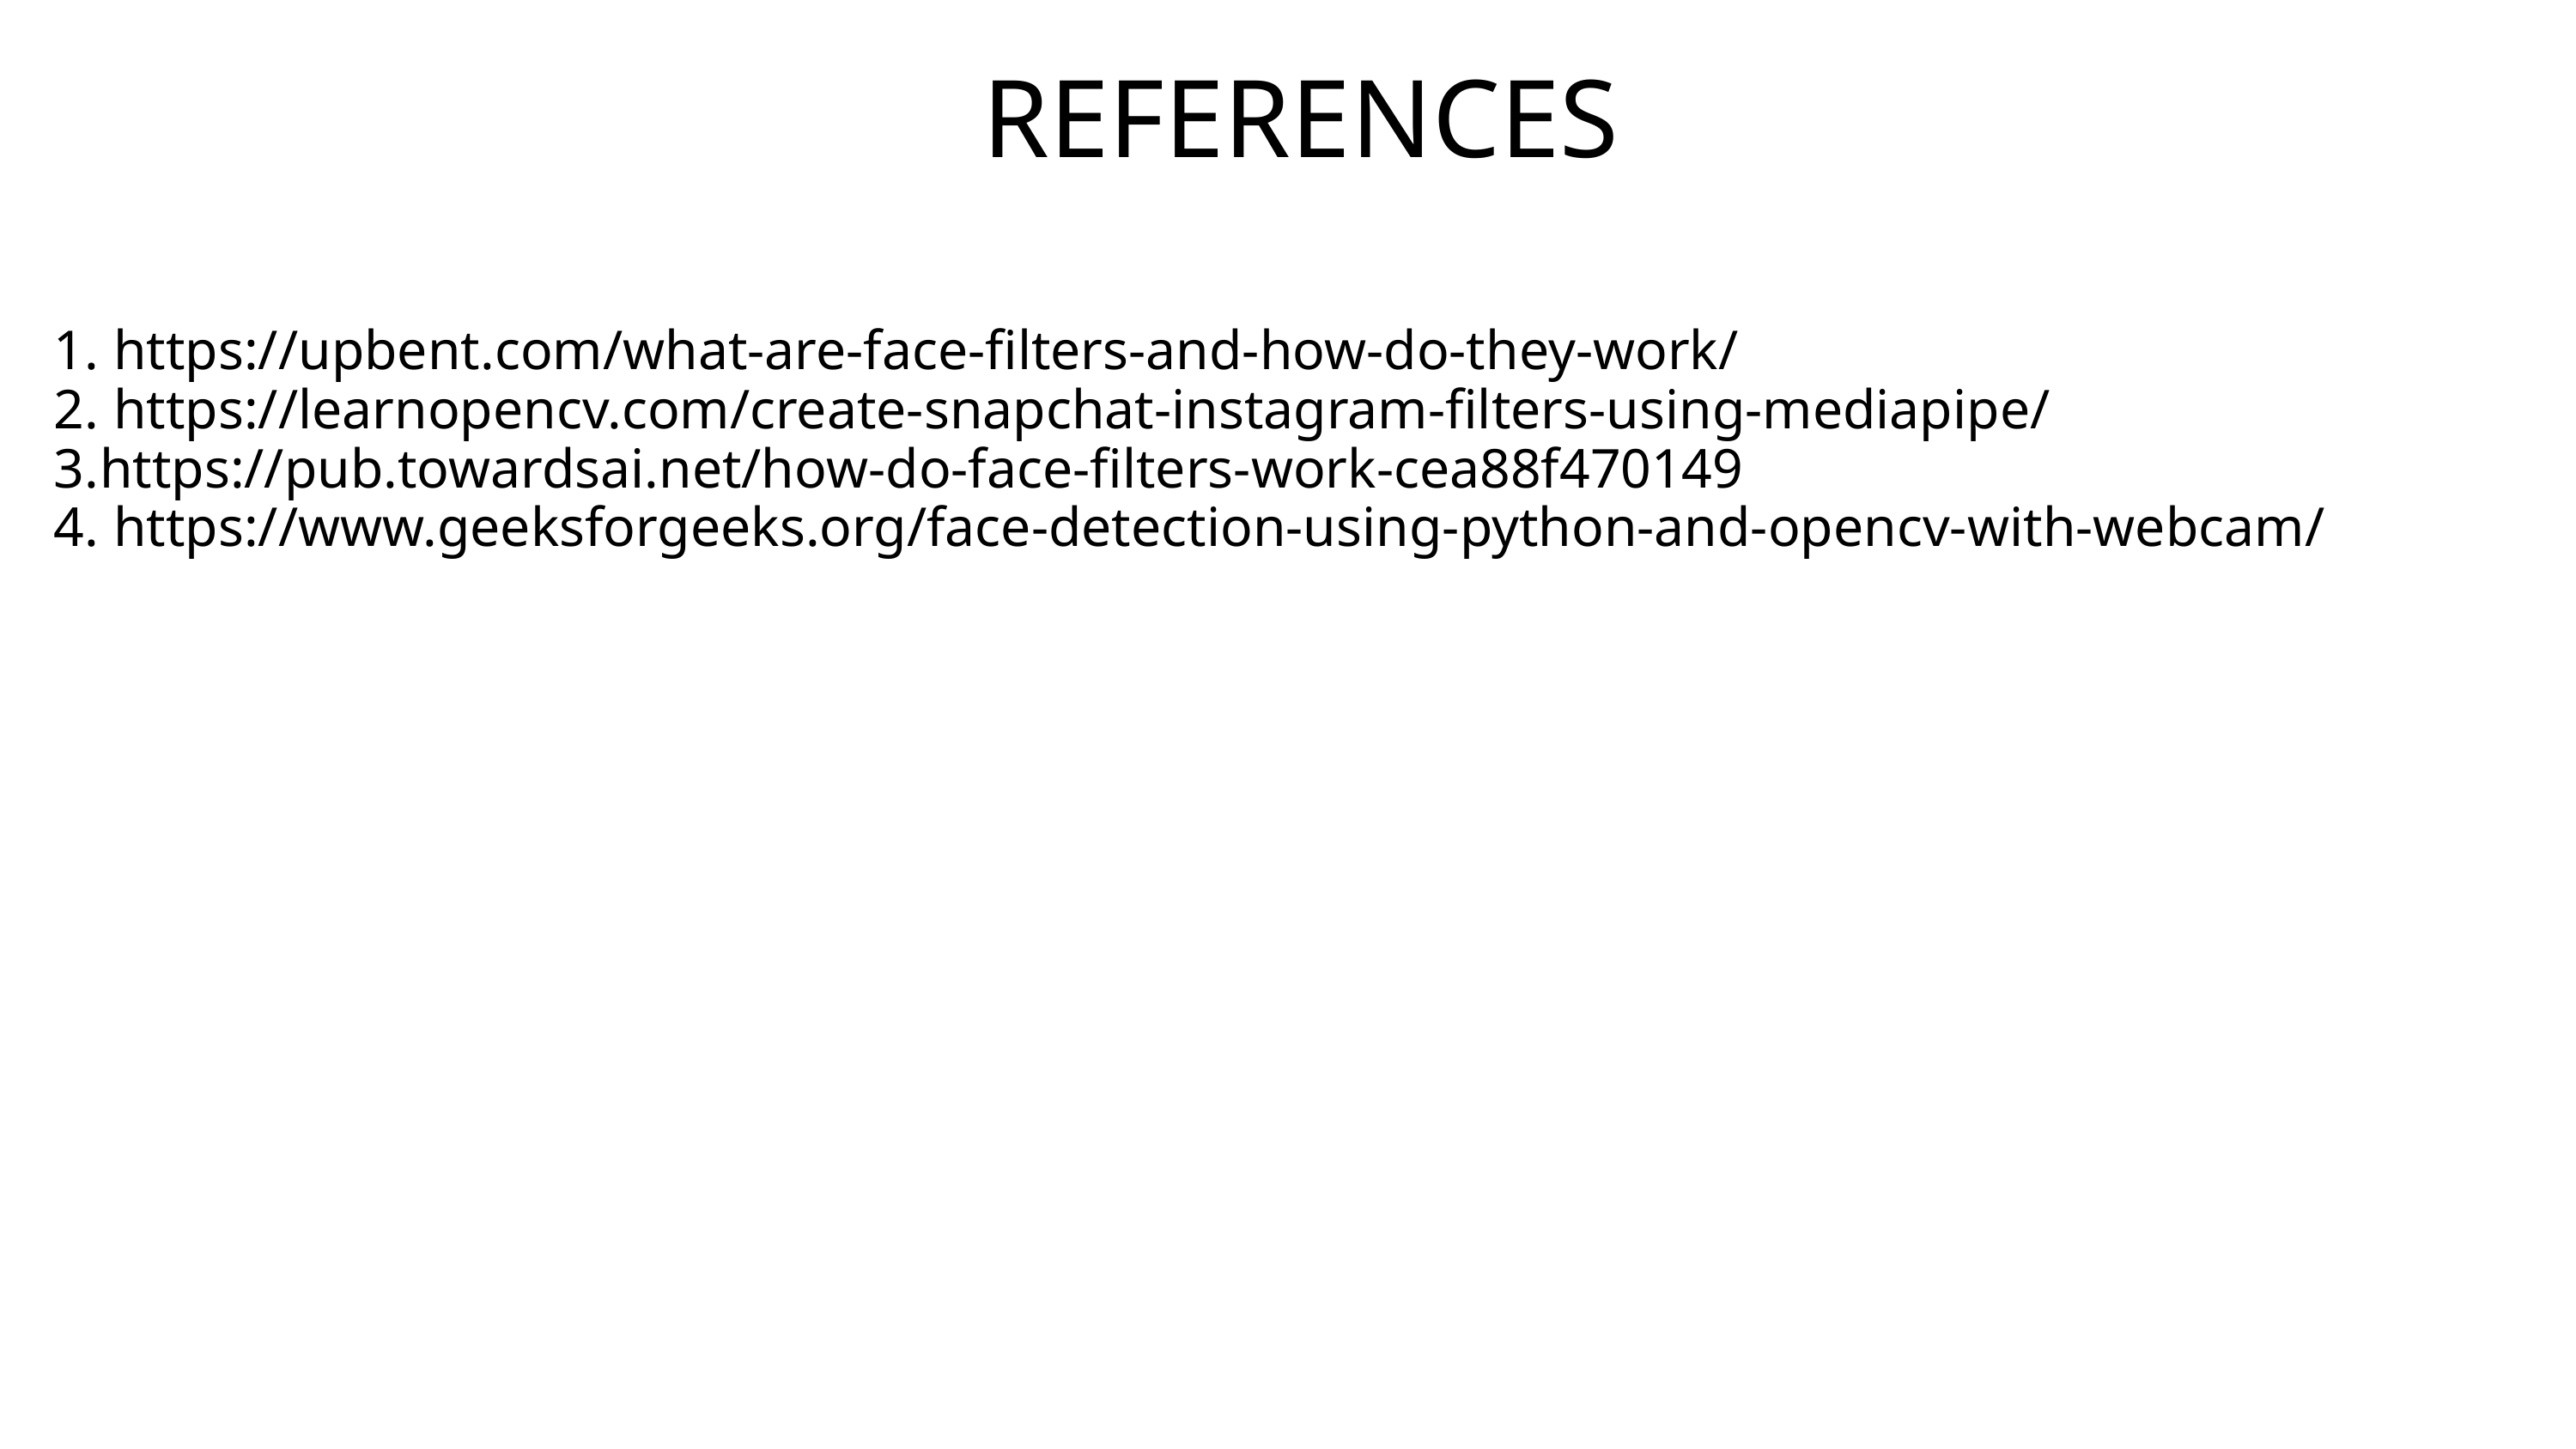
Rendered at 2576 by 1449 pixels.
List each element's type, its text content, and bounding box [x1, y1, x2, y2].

text_box https://upbent.com/what-are-face-filters-and-how-do-they-work/ https://learnopencv.com/create-snapchat-instagram-filters-using-mediapipe/ https://pub.towardsai.net/how-do-face-filters-work-cea88f470149 https://www.geeksforgeeks.org/face-detection-using-python-and-opencv-with-webcam/ [8, 321, 2432, 558]
text_box REFERENCES [962, 60, 1640, 179]
